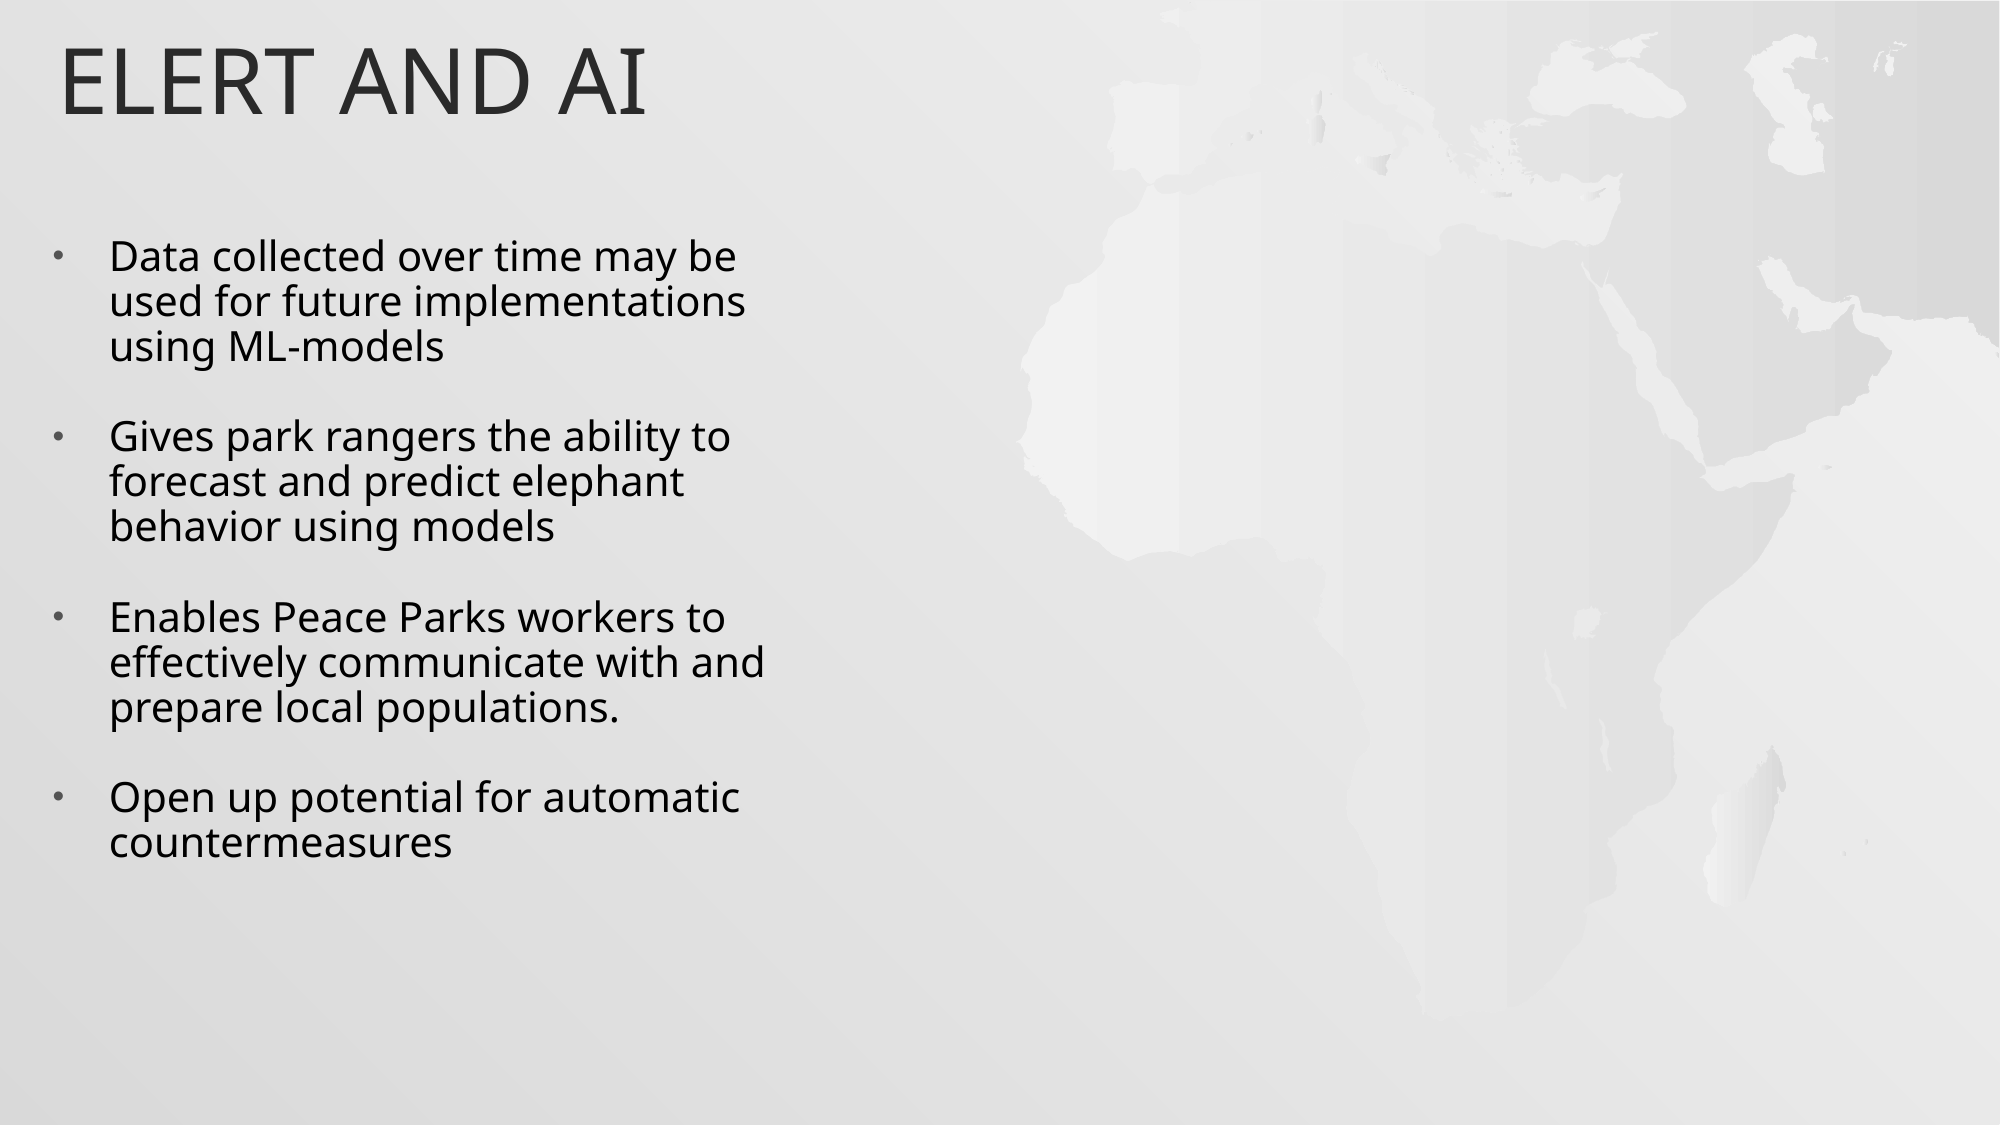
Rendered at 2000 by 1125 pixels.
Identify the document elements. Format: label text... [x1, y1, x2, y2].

text_box Data collected over time may be used for future implementations using ML-models Gives park rangers the ability to forecast and predict elephant behavior using models Enables Peace Parks workers to effectively communicate with and prepare local populations. Open up potential for automatic countermeasures [37, 228, 810, 941]
text_box Elert and AI [42, 0, 1643, 142]
